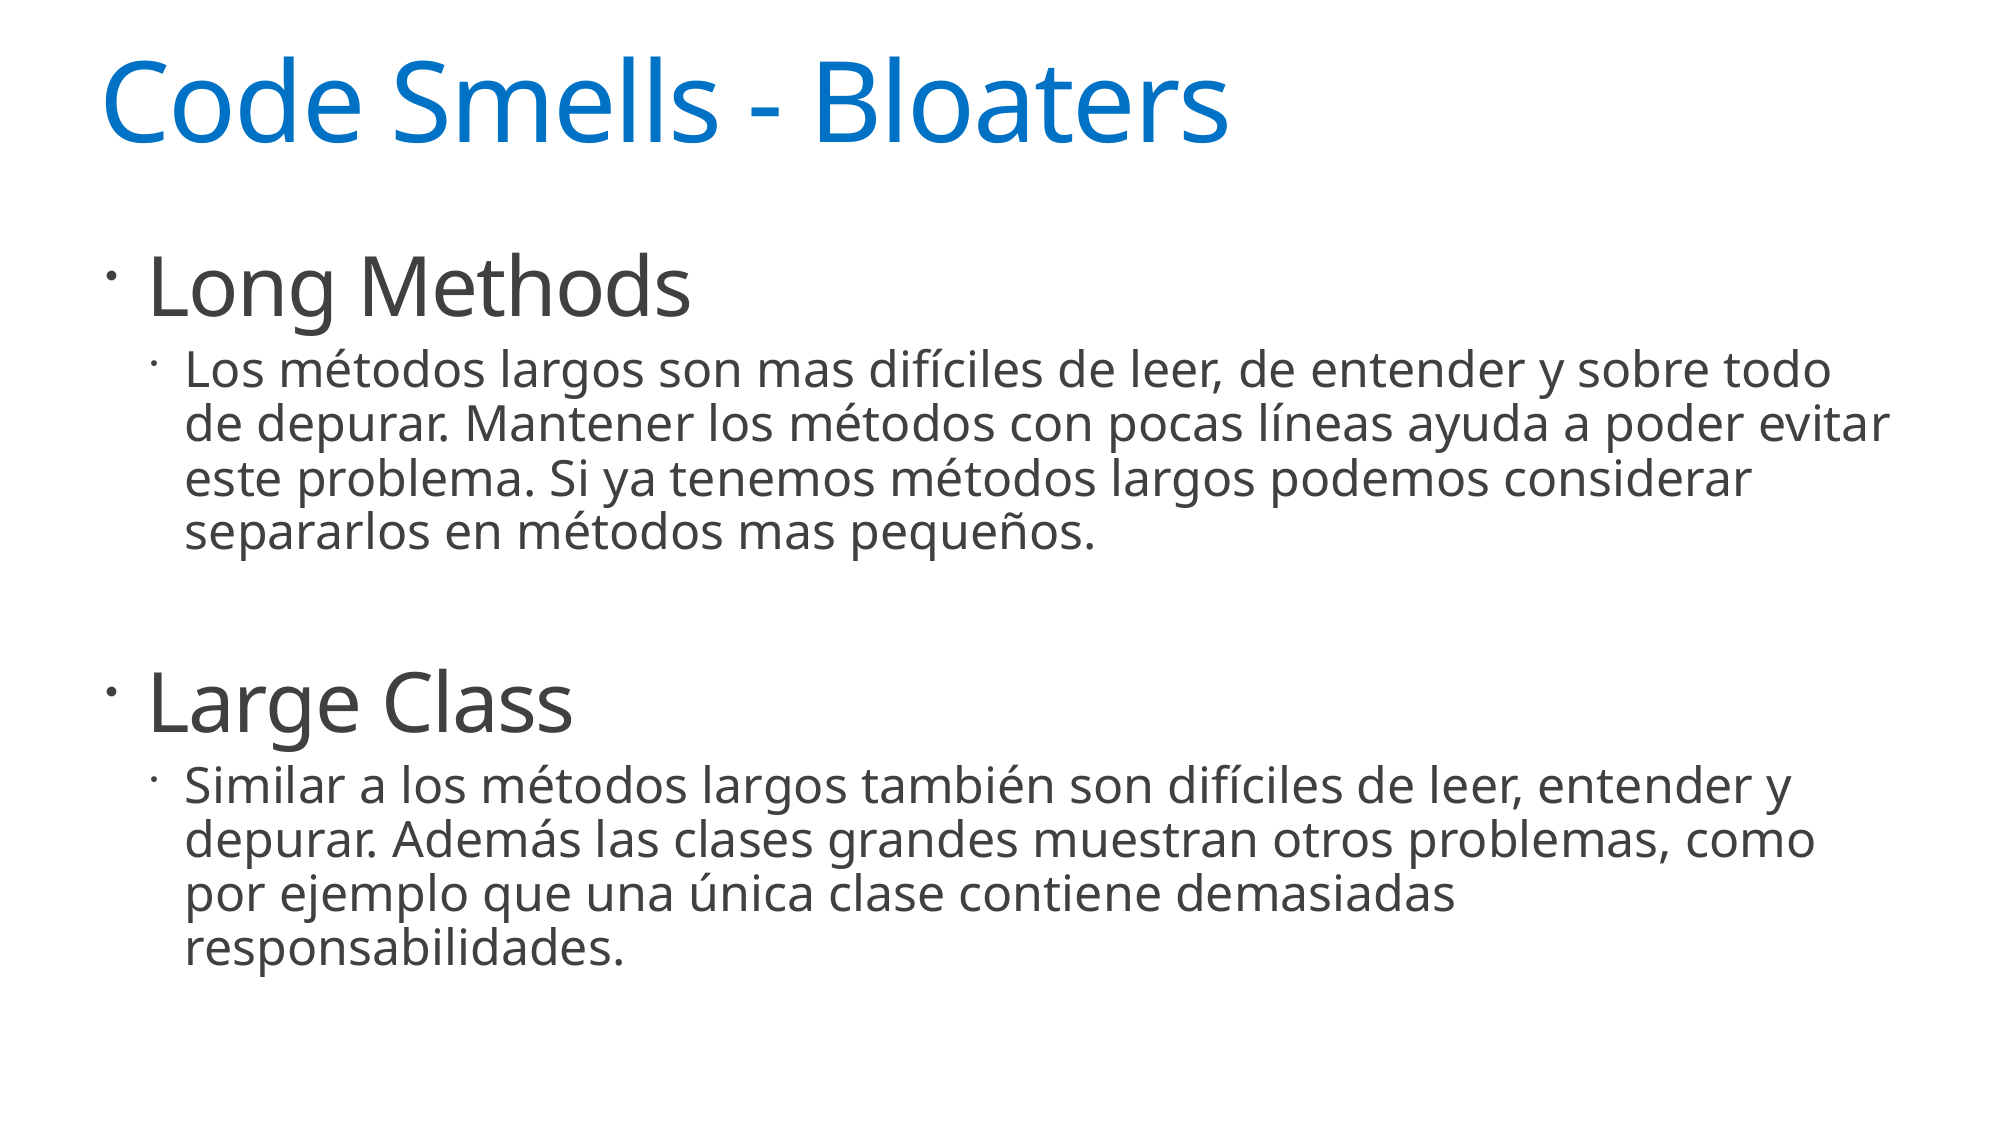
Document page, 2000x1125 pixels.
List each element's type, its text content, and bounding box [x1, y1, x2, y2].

title Code Smells - Bloaters [85, 37, 1914, 163]
list Long Methods Los métodos largos son mas difíciles de leer, de entender y sobre todo de depurar. Mantener los métodos con pocas líneas ayuda a poder evitar este problema. Si ya tenemos métodos largos podemos considerar separarlos en métodos mas pequeños. Large Class Similar a los métodos largos también son difíciles de leer, entender y depurar. Además las clases grandes muestran otros problemas, como por ejemplo que una única clase contiene demasiadas responsabilidades. [85, 237, 1914, 1088]
